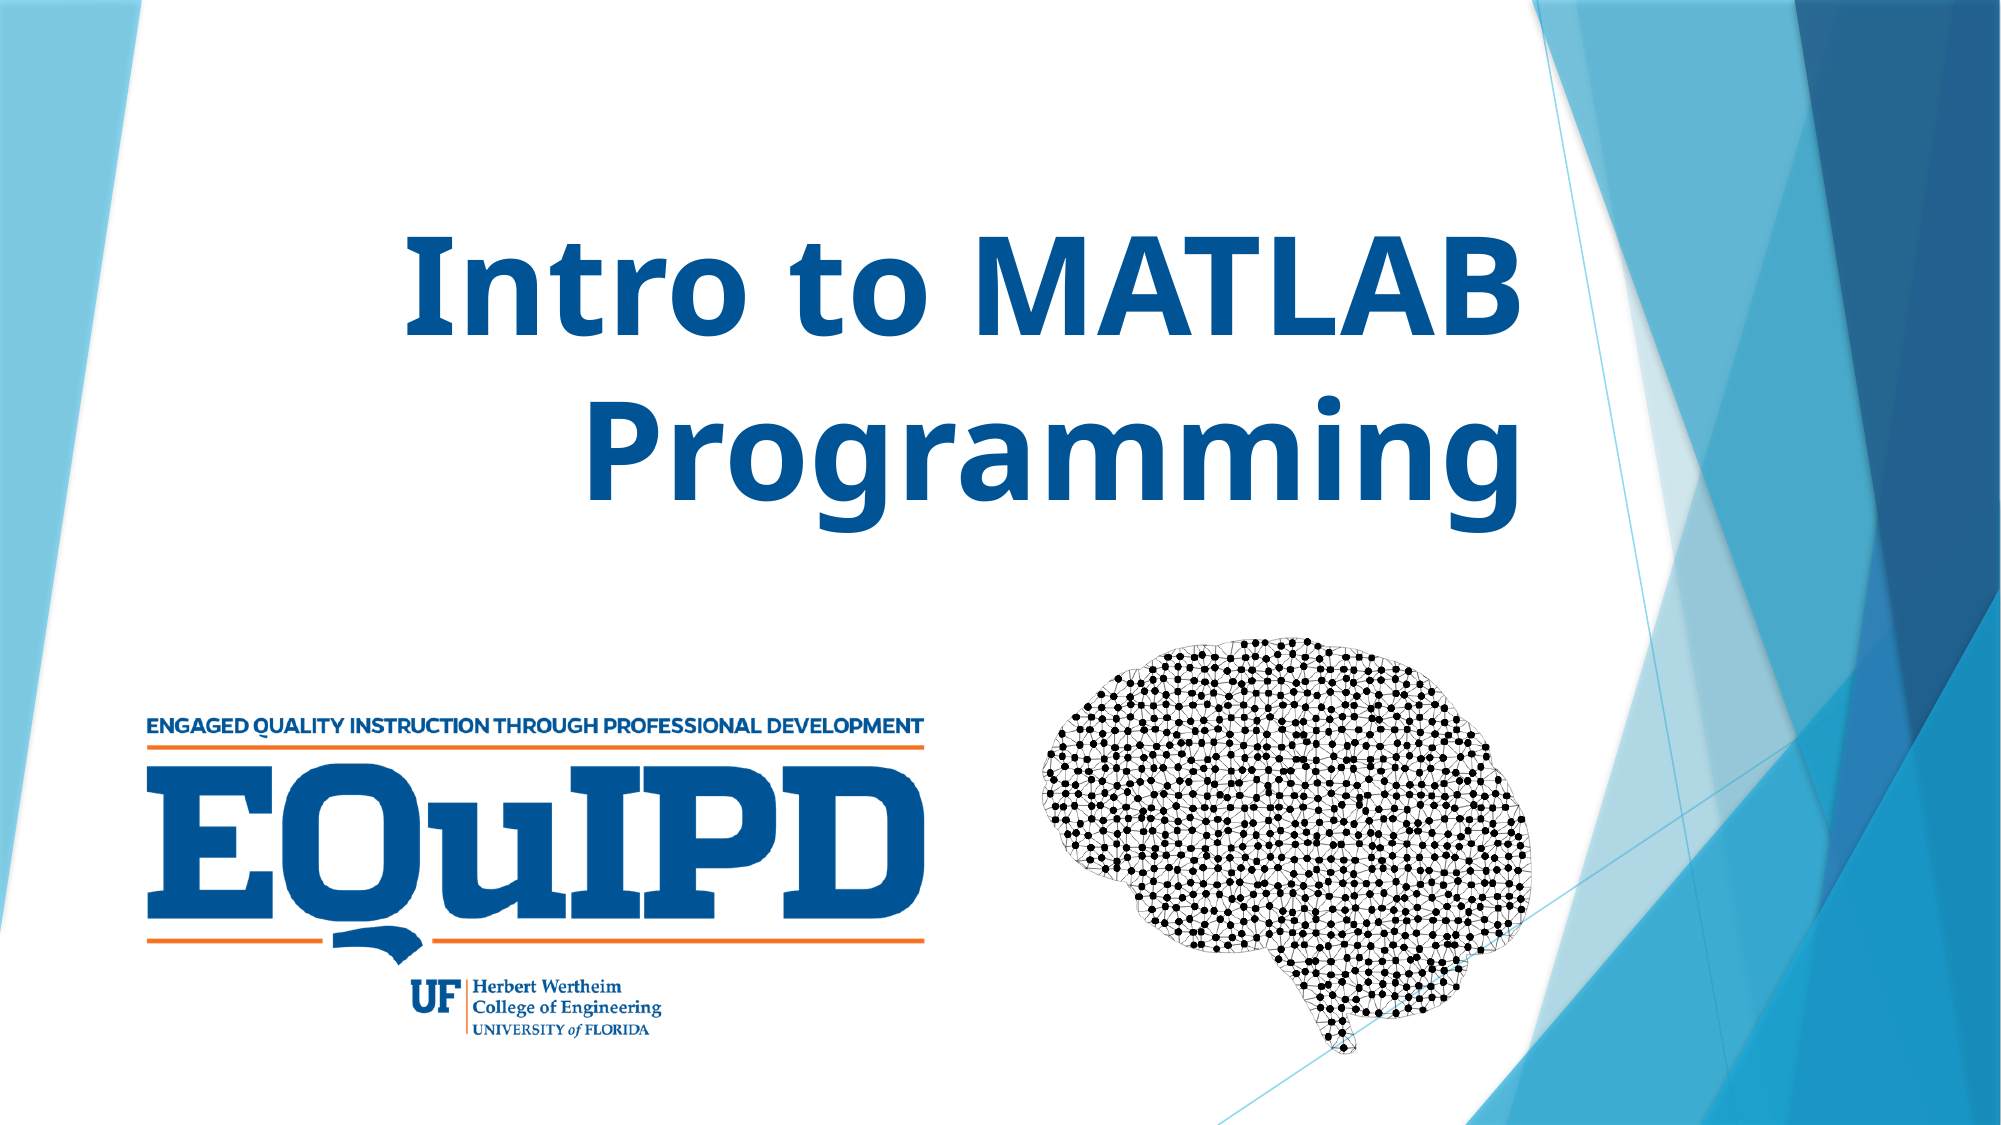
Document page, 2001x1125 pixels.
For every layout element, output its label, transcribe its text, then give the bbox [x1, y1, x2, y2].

title Intro to MATLAB Programming [43, 143, 1544, 536]
picture [128, 688, 952, 1054]
picture [1029, 589, 1544, 1104]
